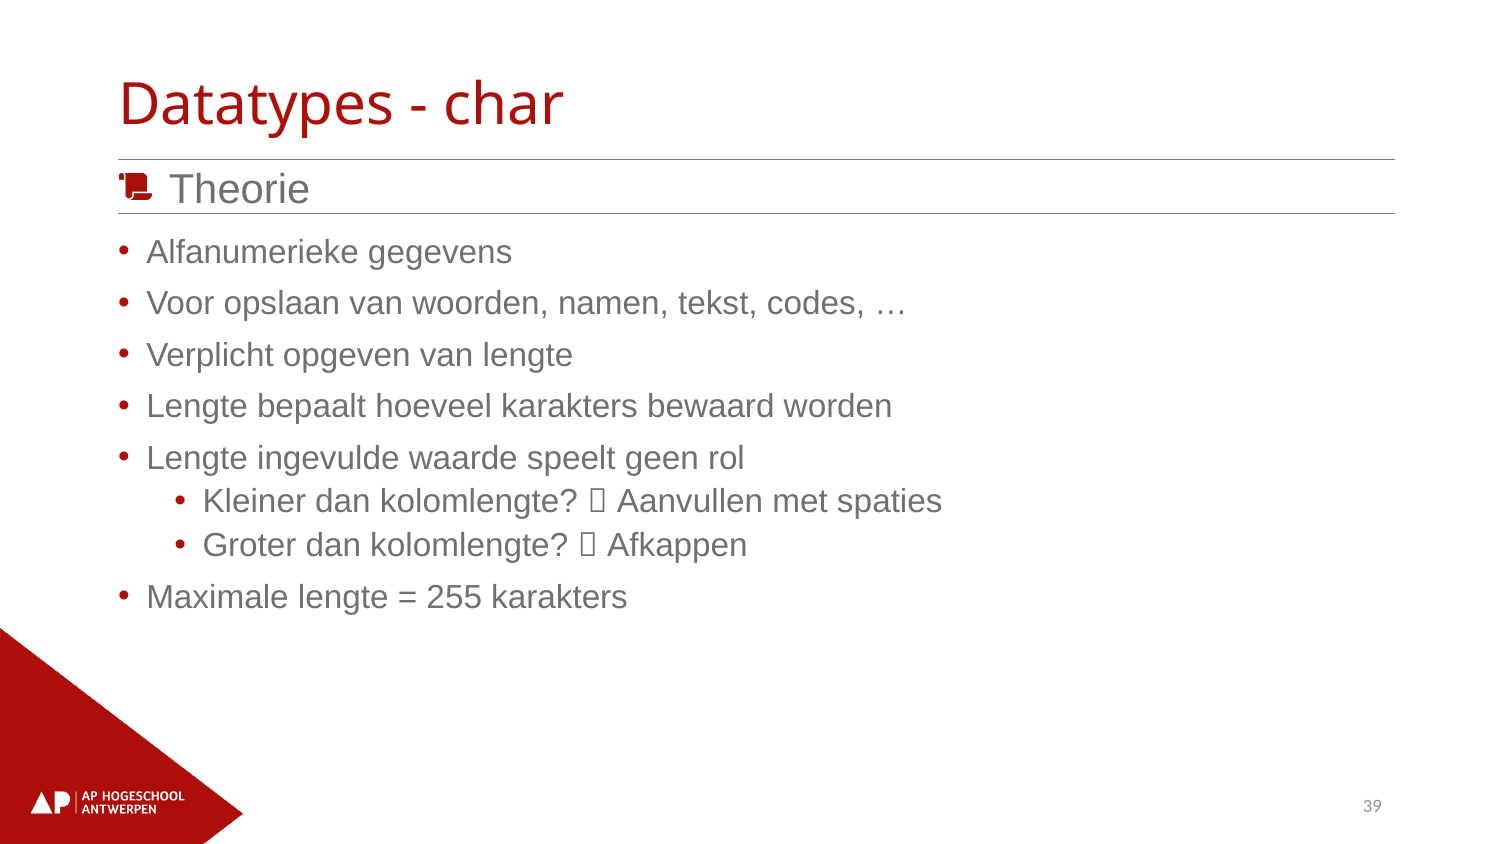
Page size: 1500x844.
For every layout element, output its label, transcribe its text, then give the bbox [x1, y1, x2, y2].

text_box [118, 154, 1429, 220]
slide_number 39 [1263, 782, 1397, 827]
picture [0, 623, 246, 844]
title Datatypes - char [103, 66, 1397, 141]
list Alfanumerieke gegevens Voor opslaan van woorden, namen, tekst, codes, … Verplicht opgeven van lengte Lengte bepaalt hoeveel karakters bewaard worden Lengte ingevulde waarde speelt geen rol Kleiner dan kolomlengte?  Aanvullen met spaties Groter dan kolomlengte?  Afkappen Maximale lengte = 255 karakters [103, 226, 1397, 690]
